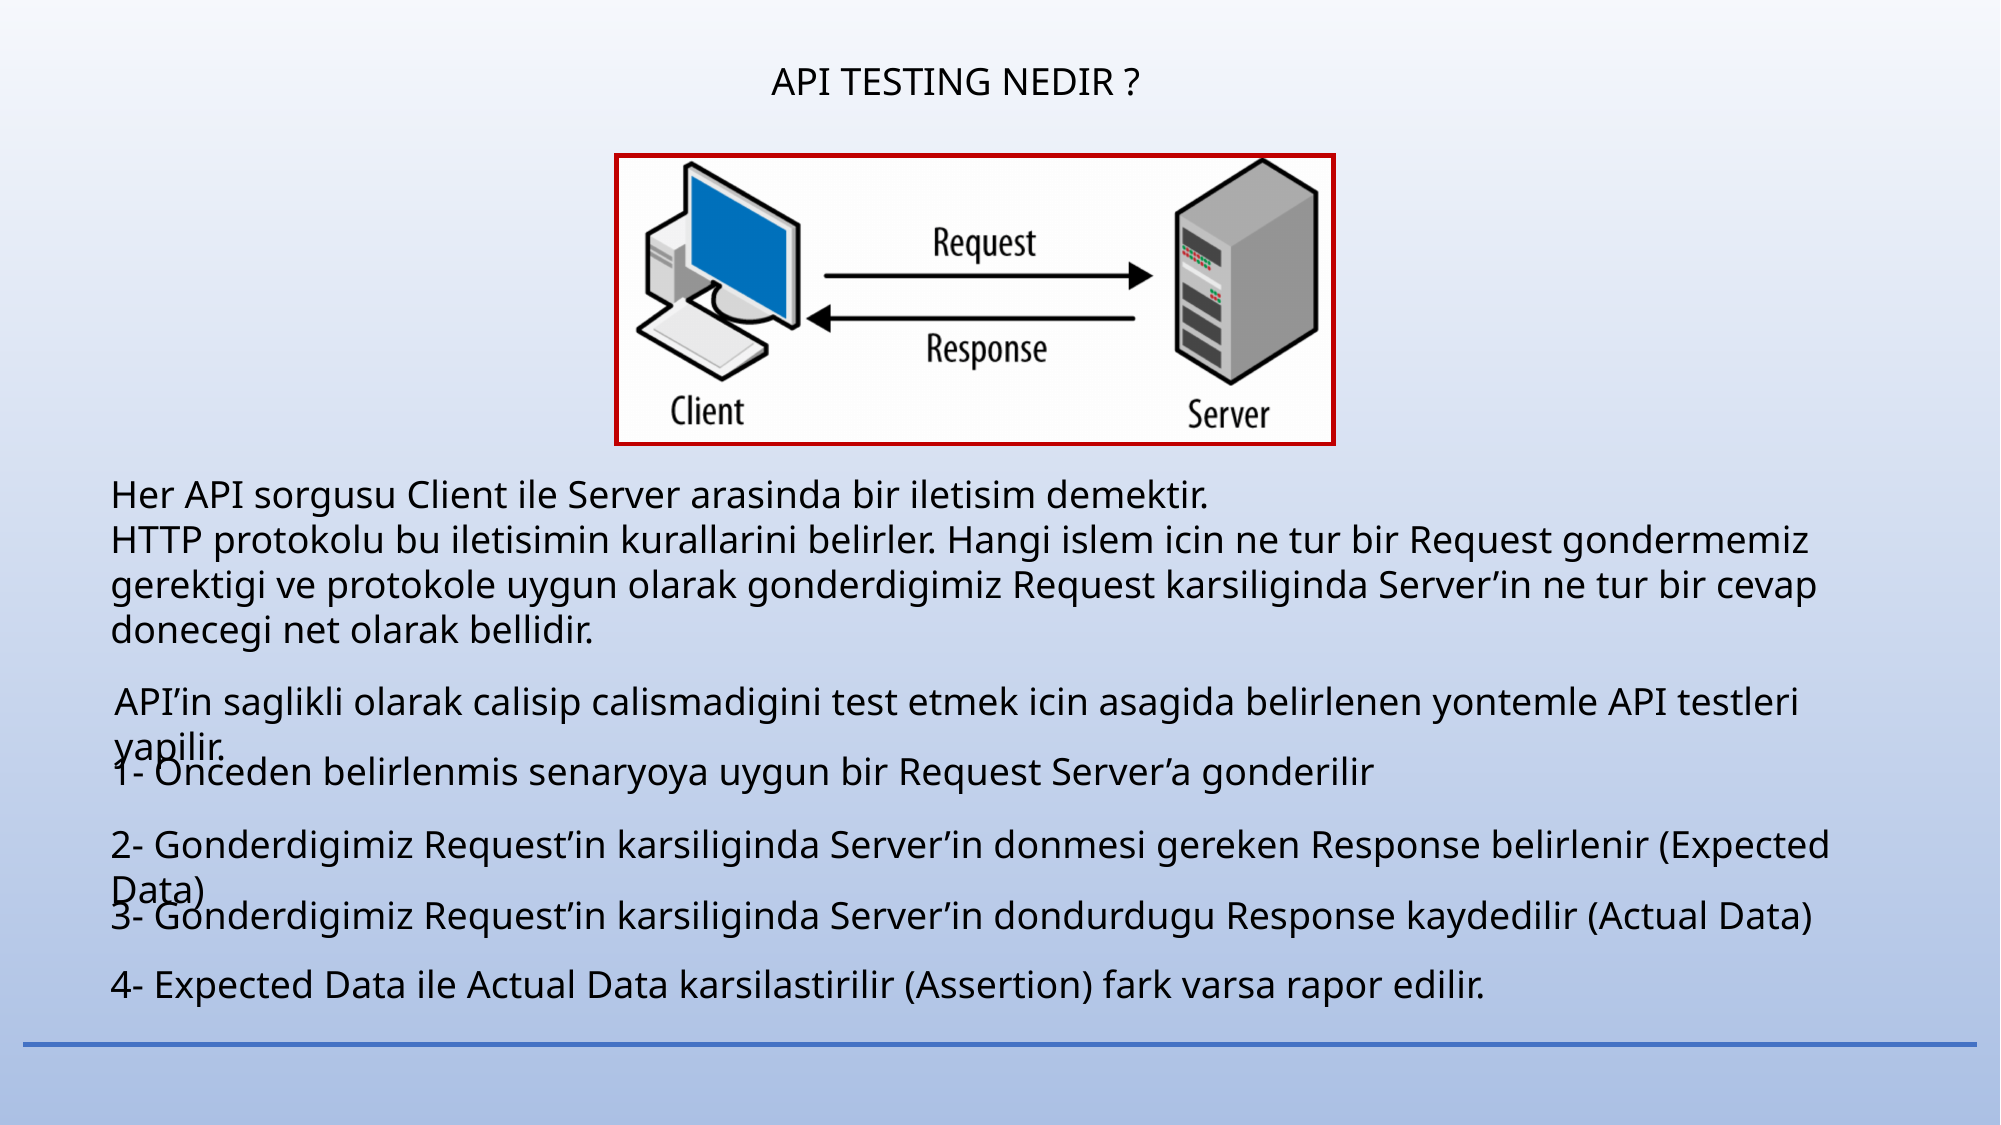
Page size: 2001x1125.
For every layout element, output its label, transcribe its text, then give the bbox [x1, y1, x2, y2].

text_box 2- Gonderdigimiz Request’in karsiliginda Server’in donmesi gereken Response belirlenir (Expected Data) [95, 813, 1934, 884]
text_box 1- Onceden belirlenmis senaryoya uygun bir Request Server’a gonderilir [96, 740, 1861, 801]
text_box Her API sorgusu Client ile Server arasinda bir iletisim demektir. HTTP protokolu bu iletisimin kurallarini belirler. Hangi islem icin ne tur bir Request gondermemiz gerektigi ve protokole uygun olarak gonderdigimiz Request karsiliginda Server’in ne tur bir cevap donecegi net olarak bellidir. [95, 463, 1905, 659]
picture [616, 153, 1334, 445]
text_box 4- Expected Data ile Actual Data karsilastirilir (Assertion) fark varsa rapor edilir. [95, 953, 1934, 1014]
text_box 3- Gonderdigimiz Request’in karsiliginda Server’in dondurdugu Response kaydedilir (Actual Data) [95, 884, 1934, 945]
text_box API’in saglikli olarak calisip calismadigini test etmek icin asagida belirlenen yontemle API testleri yapilir. [99, 670, 1909, 776]
text_box API TESTING NEDIR ? [725, 50, 1187, 111]
